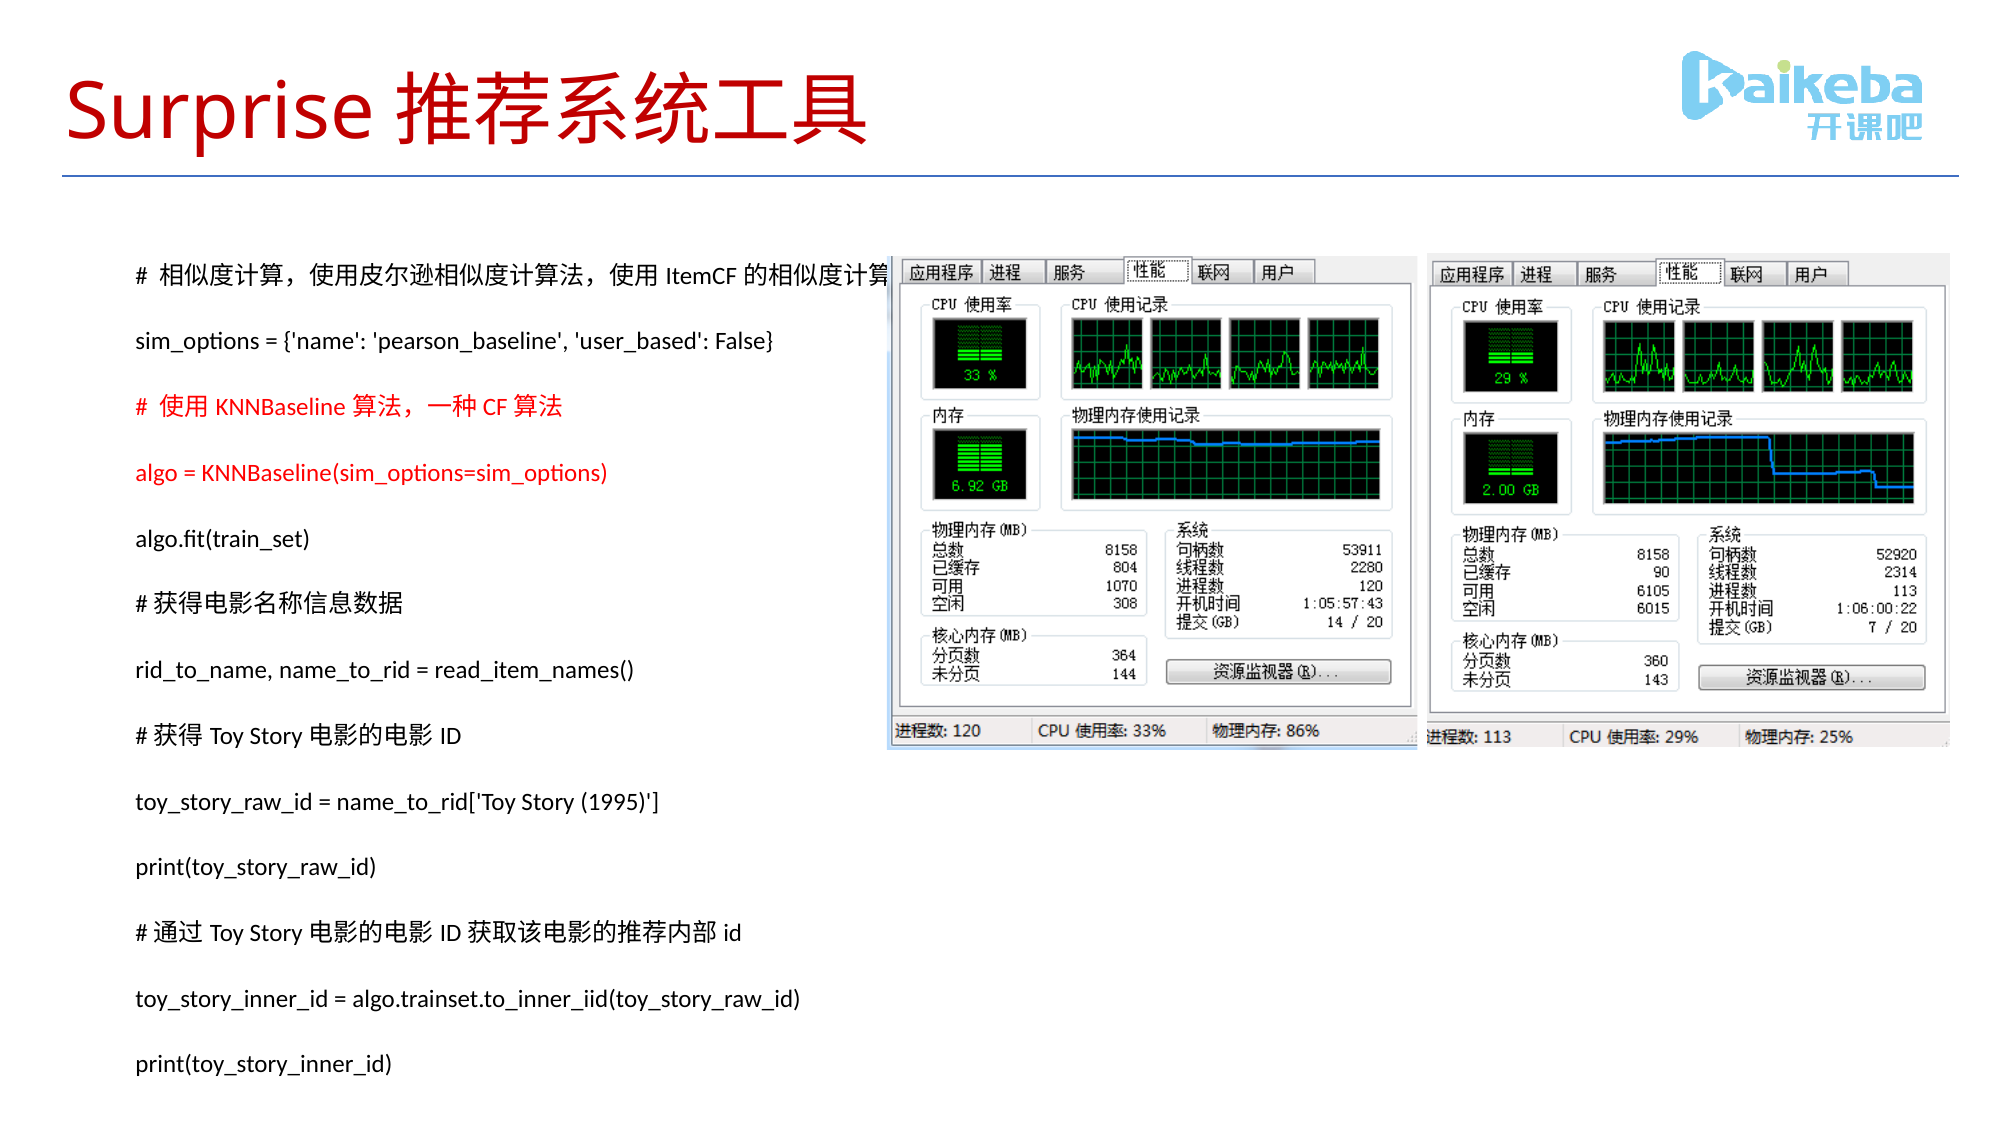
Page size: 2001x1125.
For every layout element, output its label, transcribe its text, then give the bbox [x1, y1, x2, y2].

text_box # 相似度计算，使用皮尔逊相似度计算法，使用ItemCF的相似度计算 sim_options = {'name': 'pearson_baseline', 'user_based': False} # 使用KNNBaseline算法，一种CF算法 algo = KNNBaseline(sim_options=sim_options) algo.fit(train_set) #获得电影名称信息数据 rid_to_name, name_to_rid = read_item_names() #获得Toy Story电影的电影ID toy_story_raw_id = name_to_rid['Toy Story (1995)'] print(toy_story_raw_id) #通过Toy Story电影的电影ID获取该电影的推荐内部id toy_story_inner_id = algo.trainset.to_inner_iid(toy_story_raw_id) print(toy_story_inner_id) [127, 236, 1025, 889]
picture [1427, 253, 1951, 747]
title Surprise推荐系统工具 [57, 59, 1728, 167]
table_cell 0.77 [1653, 21, 1950, 167]
picture [886, 256, 1418, 750]
